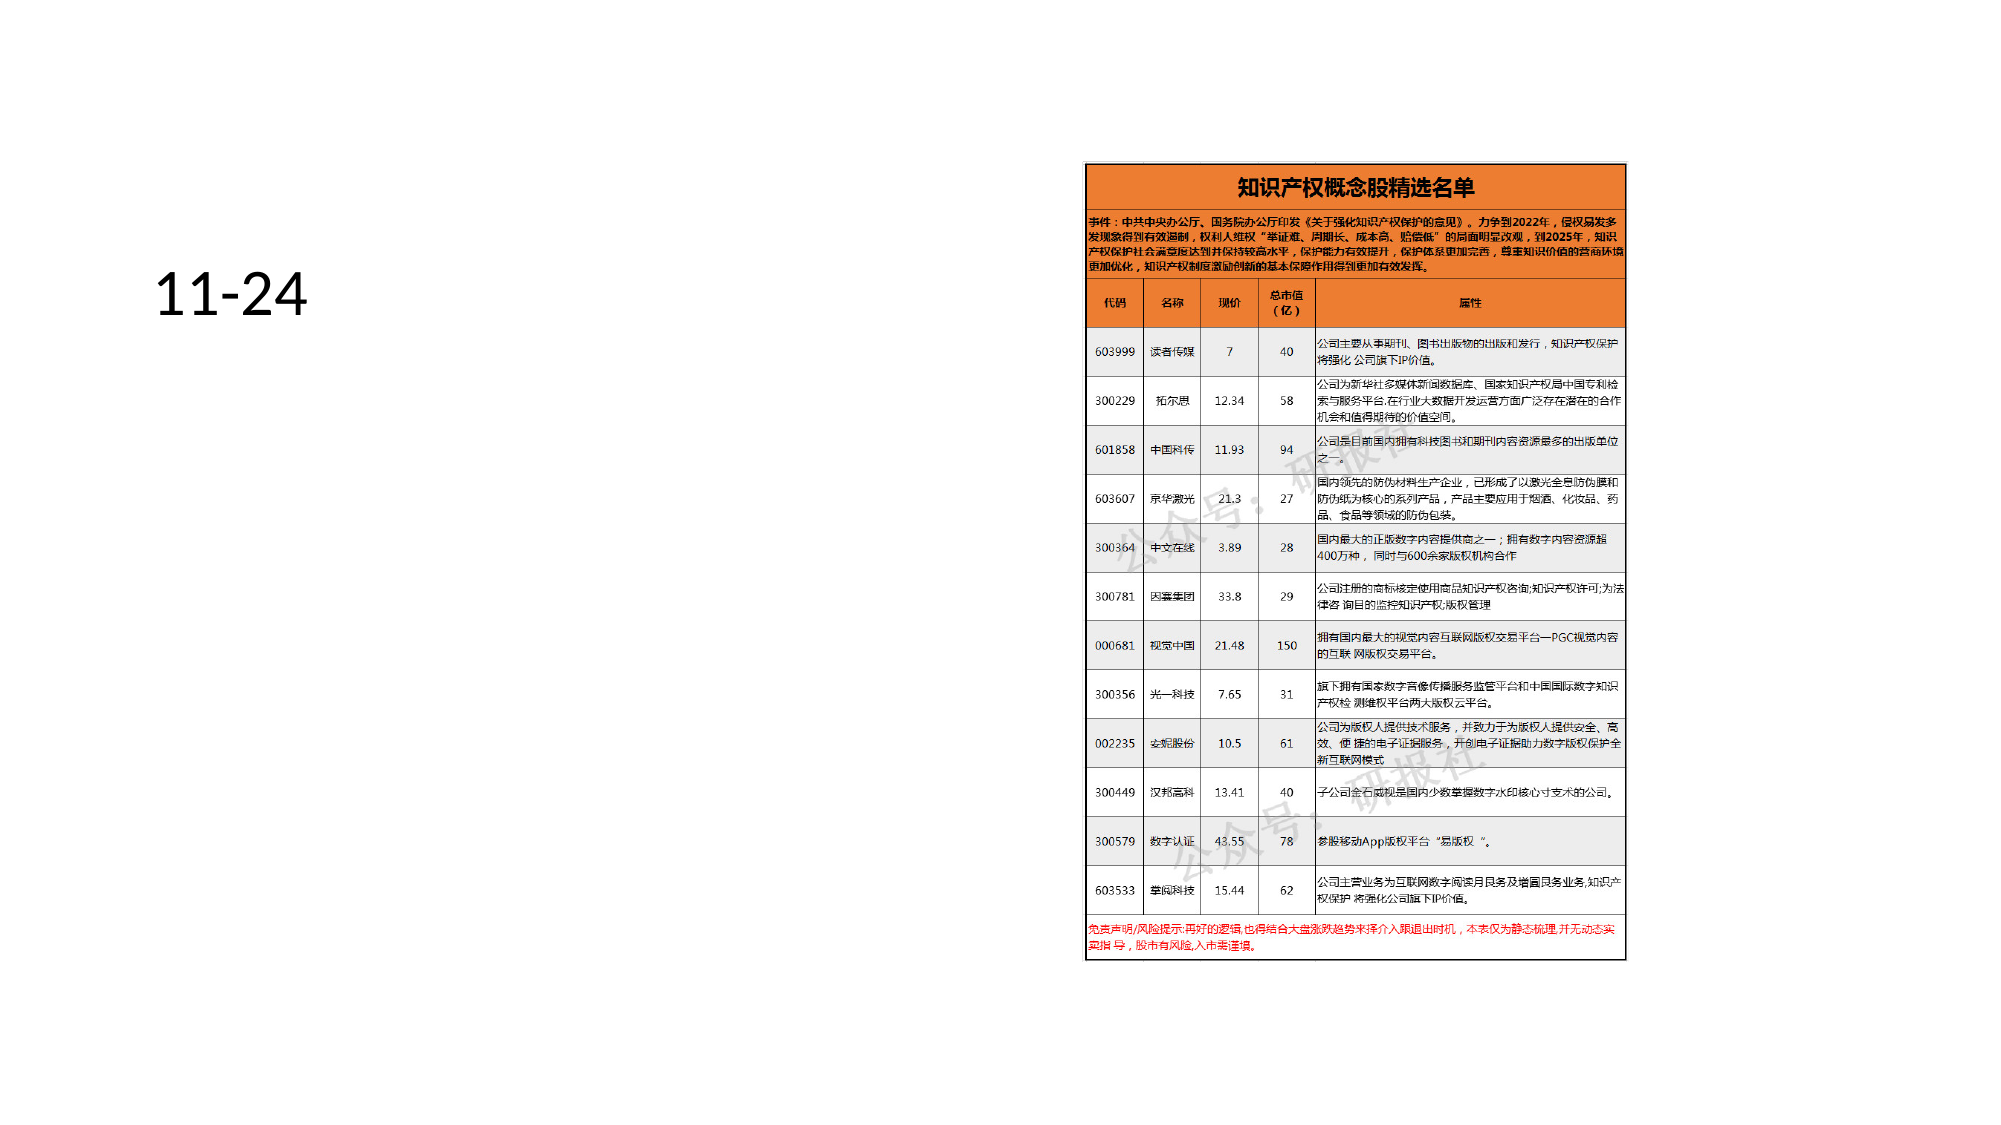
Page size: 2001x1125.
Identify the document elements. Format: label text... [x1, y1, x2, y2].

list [1082, 161, 1631, 962]
title 11-24 [137, 75, 783, 338]
